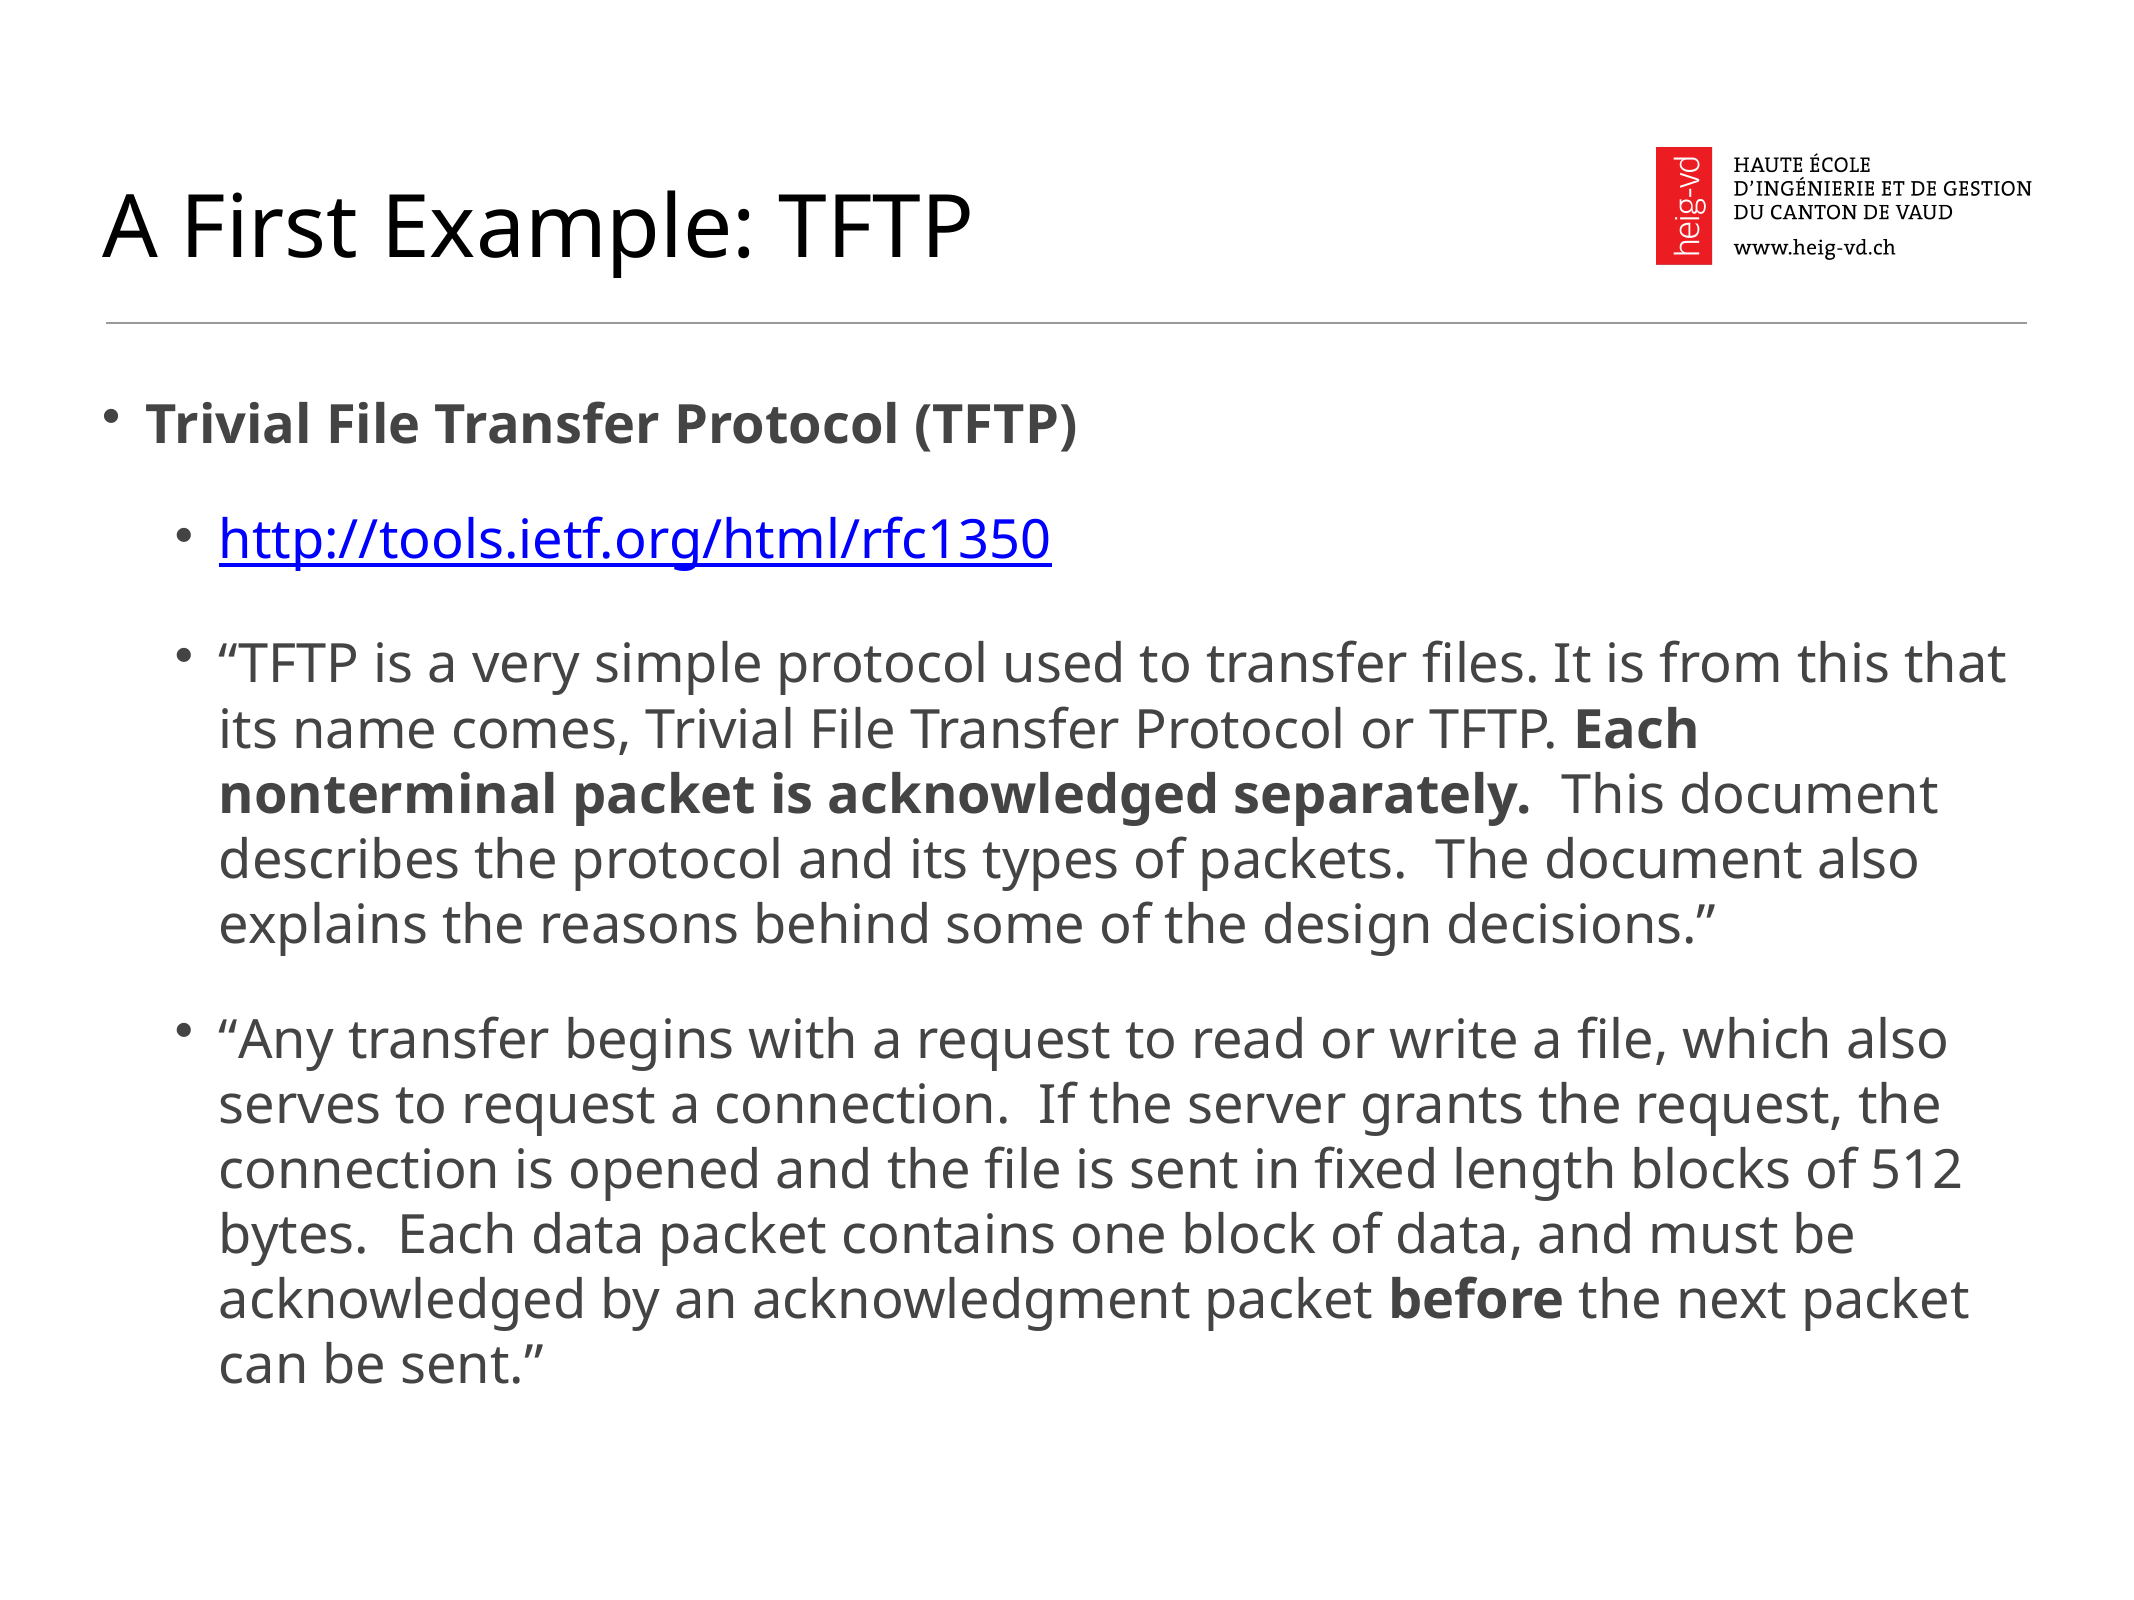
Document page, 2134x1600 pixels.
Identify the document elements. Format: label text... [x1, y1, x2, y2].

title A First Example: TFTP [93, 53, 2041, 284]
list Trivial File Transfer Protocol (TFTP) http://tools.ietf.org/html/rfc1350 “TFTP is a very simple protocol used to transfer files. It is from this that its name comes, Trivial File Transfer Protocol or TFTP. Each nonterminal packet is acknowledged separately. This document describes the protocol and its types of packets. The document also explains the reasons behind some of the design decisions.” “Any transfer begins with a request to read or write a file, which also serves to request a connection. If the server grants the request, the connection is opened and the file is sent in fixed length blocks of 512 bytes. Each data packet contains one block of data, and must be acknowledged by an acknowledgment packet before the next packet can be sent.” [93, 380, 2041, 1459]
